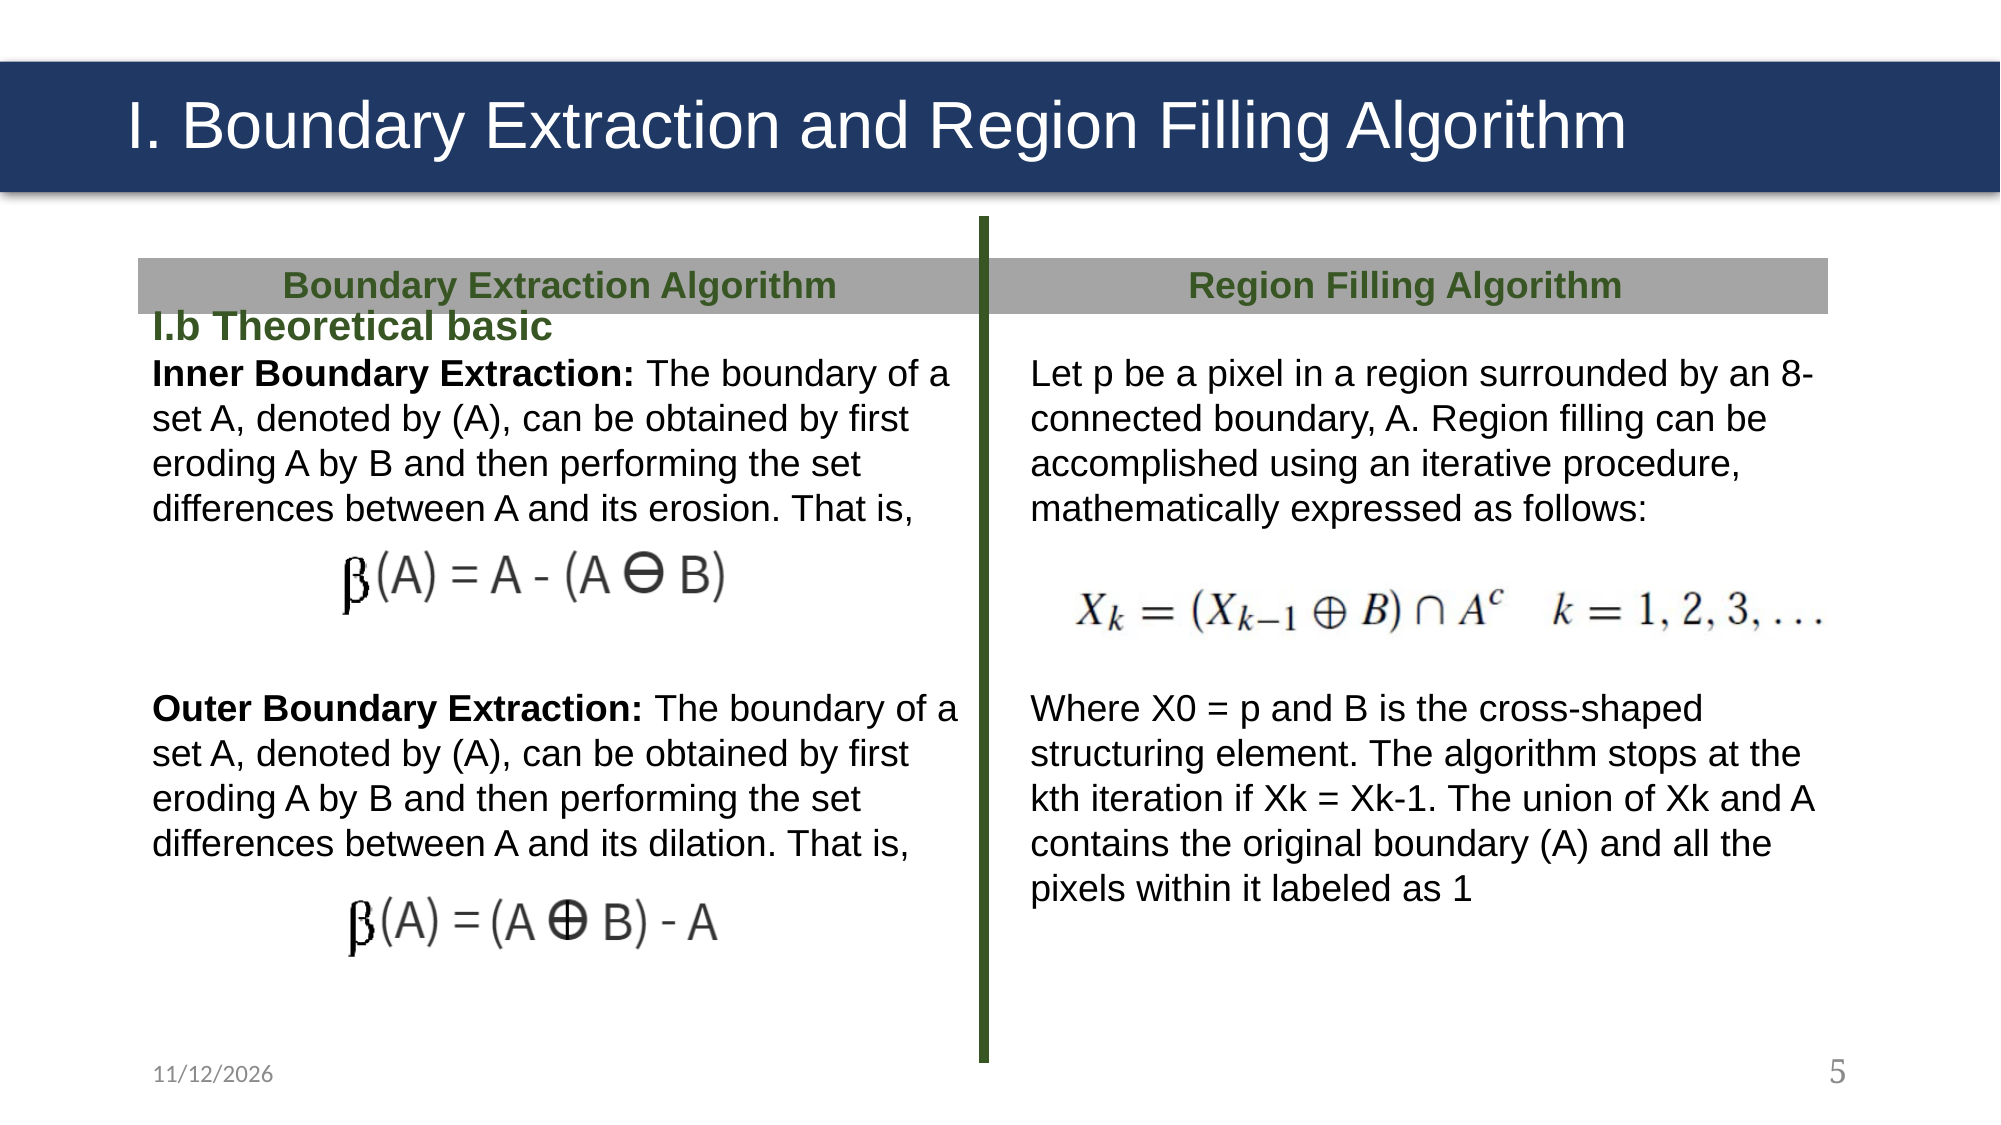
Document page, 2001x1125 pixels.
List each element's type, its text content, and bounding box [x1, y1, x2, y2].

slide_number 5 [1412, 1042, 1863, 1103]
picture [336, 891, 727, 964]
table_header Boundary Extraction Algorithm [138, 258, 979, 314]
picture [333, 546, 729, 618]
text_box Let p be a pixel in a region surrounded by an 8-connected boundary, A. Region filling can be accomplished using an iterative procedure, mathematically expressed as follows: [1015, 341, 1863, 537]
text_box I.b Theoretical basic [137, 291, 633, 357]
text_box Where X0 = p and B is the cross-shaped structuring element. The algorithm stops at the kth iteration if Xk = Xk-1. The union of Xk and A contains the original boundary (A) and all the pixels within it labeled as 1 [1015, 676, 1863, 917]
picture [1072, 579, 1829, 640]
title I. Boundary Extraction and Region Filling Algorithm [0, 61, 2000, 193]
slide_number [137, 1042, 588, 1103]
table_header Region Filling Algorithm [989, 258, 1828, 314]
